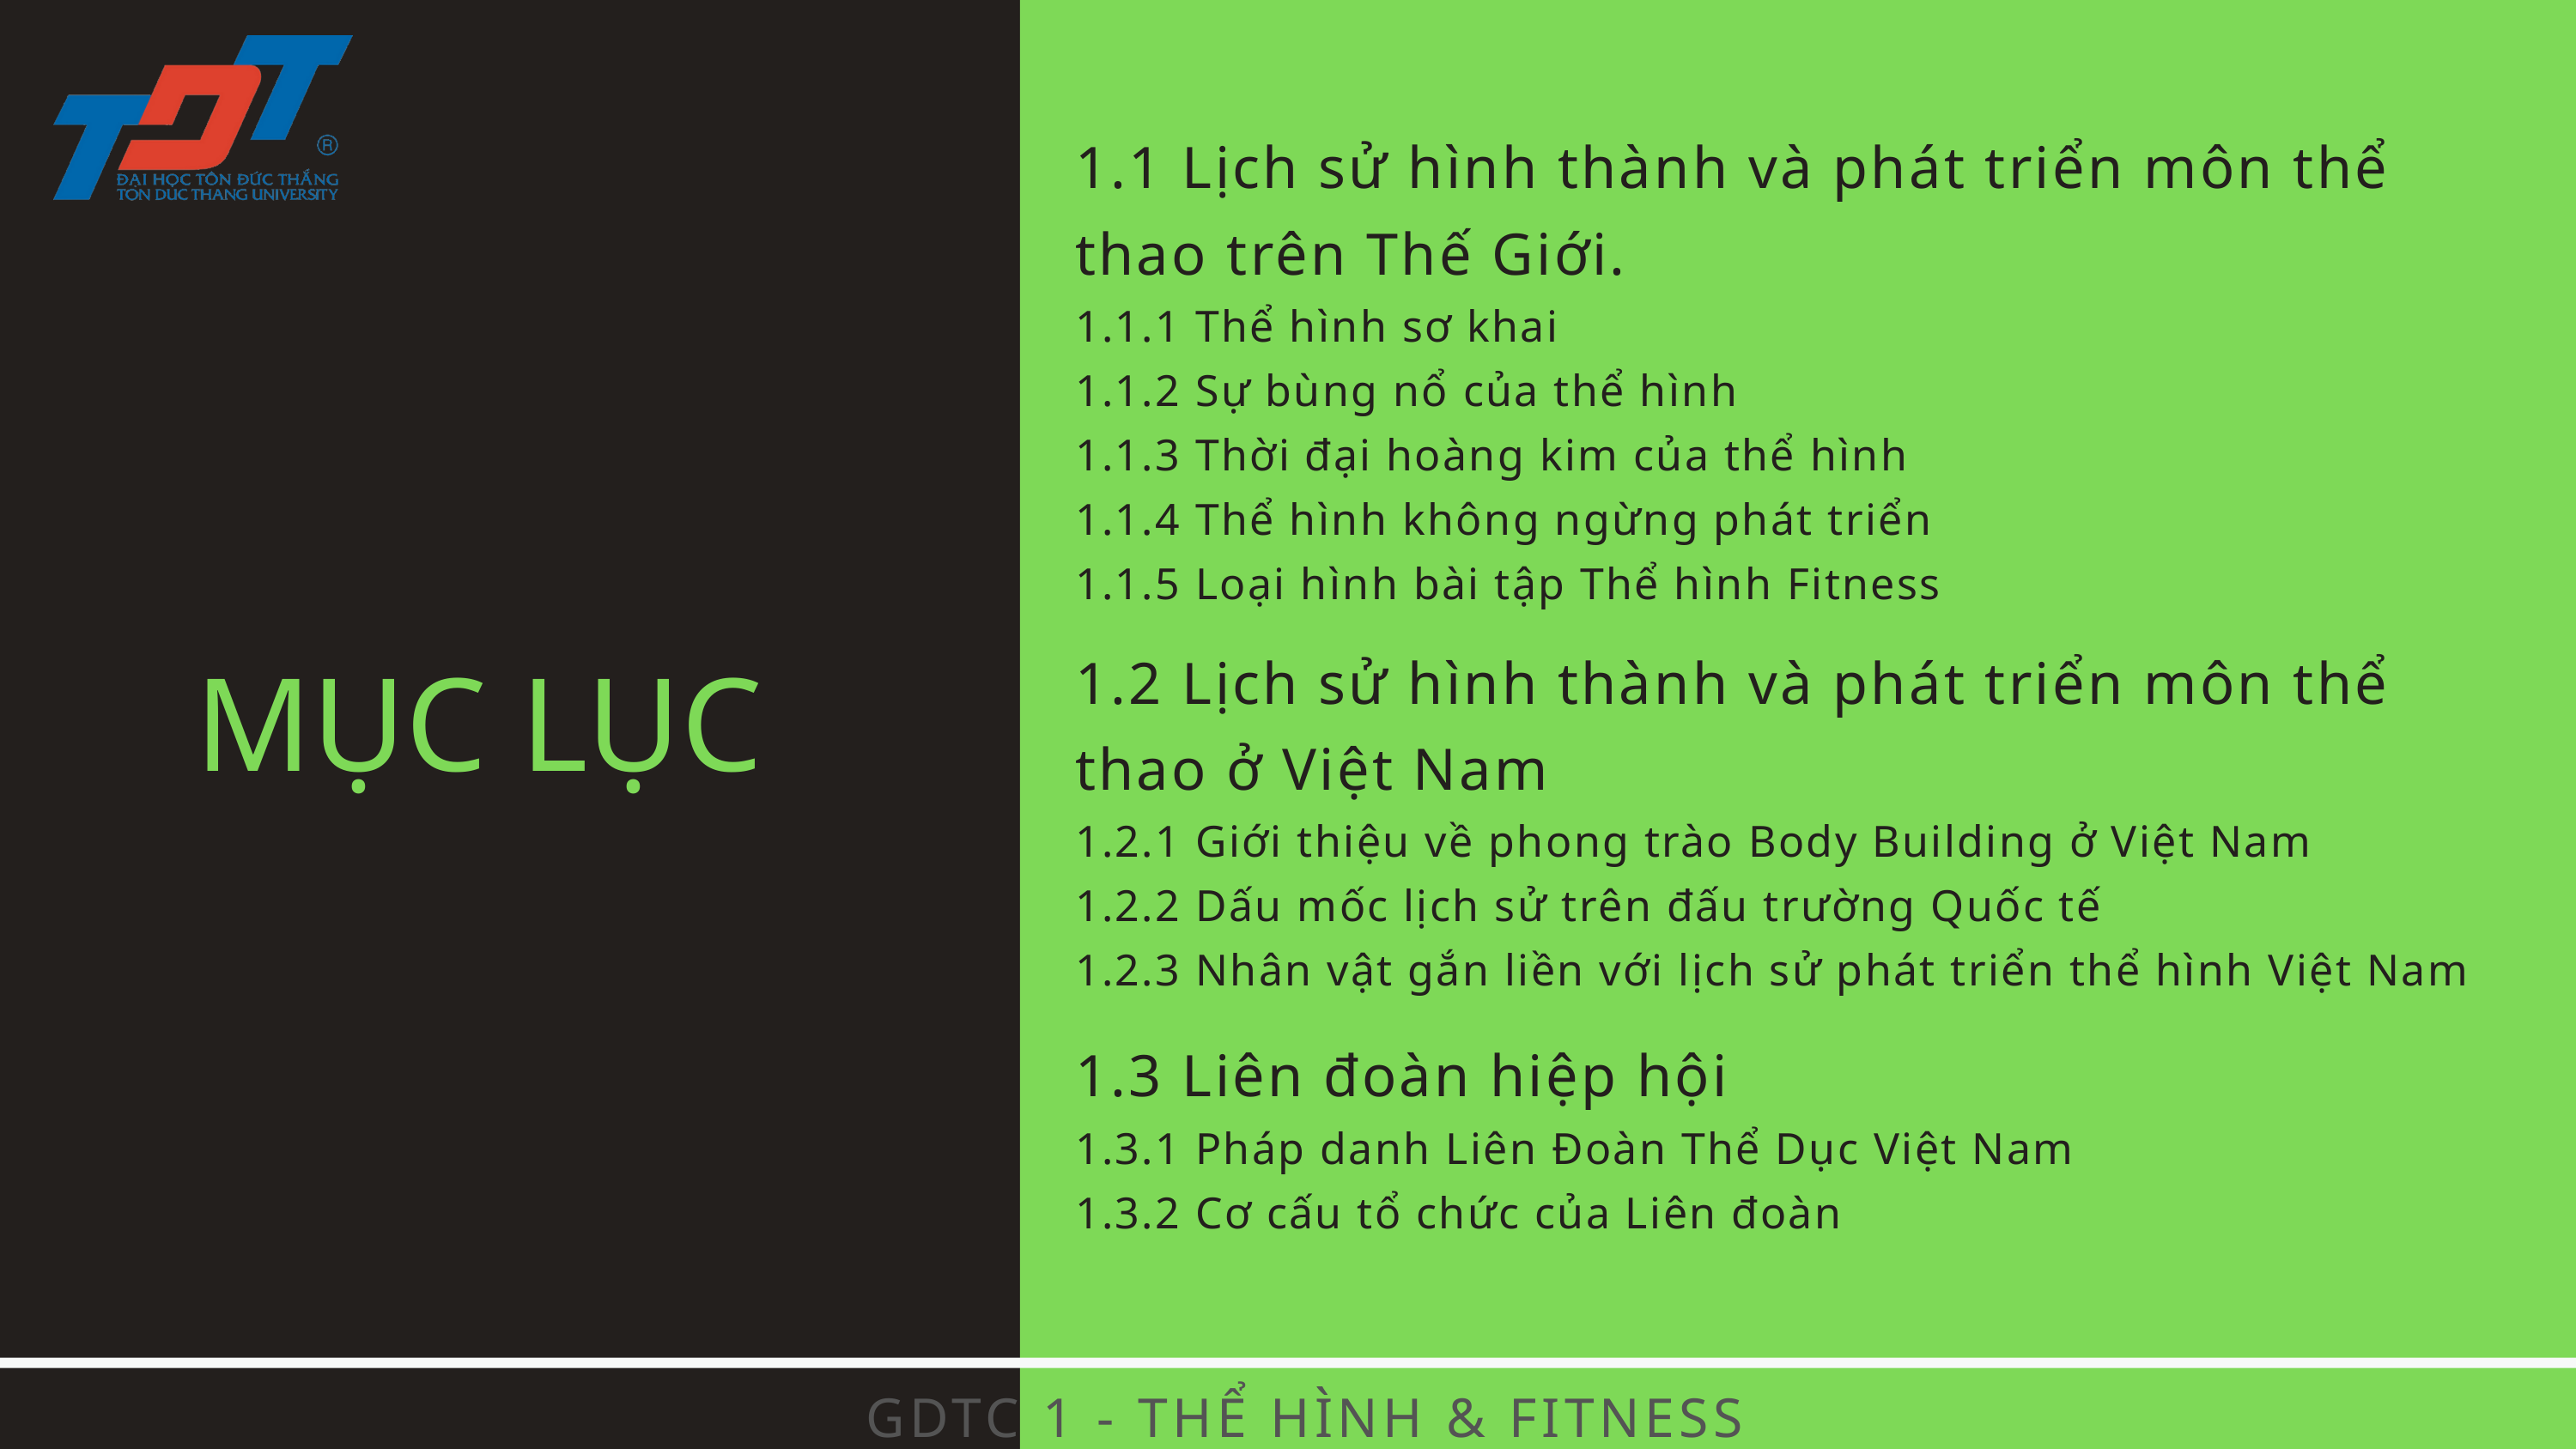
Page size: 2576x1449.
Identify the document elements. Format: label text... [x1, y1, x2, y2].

text_box 1.3 Liên đoàn hiệp hội 1.3.1 Pháp danh Liên Đoàn Thể Dục Việt Nam 1.3.2 Cơ cấu tổ chức của Liên đoàn [1075, 1022, 2524, 1302]
text_box [1019, 0, 2576, 1357]
text_box 1.2 Lịch sử hình thành và phát triển môn thể thao ở Việt Nam 1.2.1 Giới thiệu về phong trào Body Building ở Việt Nam 1.2.2 Dấu mốc lịch sử trên đấu trường Quốc tế 1.2.3 Nhân vật gắn liền với lịch sử phát triển thể hình Việt Nam [1075, 629, 2524, 995]
text_box 1.1 Lịch sử hình thành và phát triển môn thể thao trên Thế Giới. 1.1.1 Thể hình sơ khai 1.1.2 Sự bùng nổ của thể hình 1.1.3 Thời đại hoàng kim của thể hình 1.1.4 Thể hình không ngừng phát triển 1.1.5 Loại hình bài tập Thể hình Fitness [1075, 114, 2505, 609]
text_box [1019, 1368, 2576, 1449]
text_box GDTC 1 - THỂ HÌNH & FITNESS [829, 1373, 1782, 1449]
text_box [0, 1357, 2576, 1368]
text_box MỤC LỤC [69, 648, 889, 797]
picture [53, 35, 354, 202]
